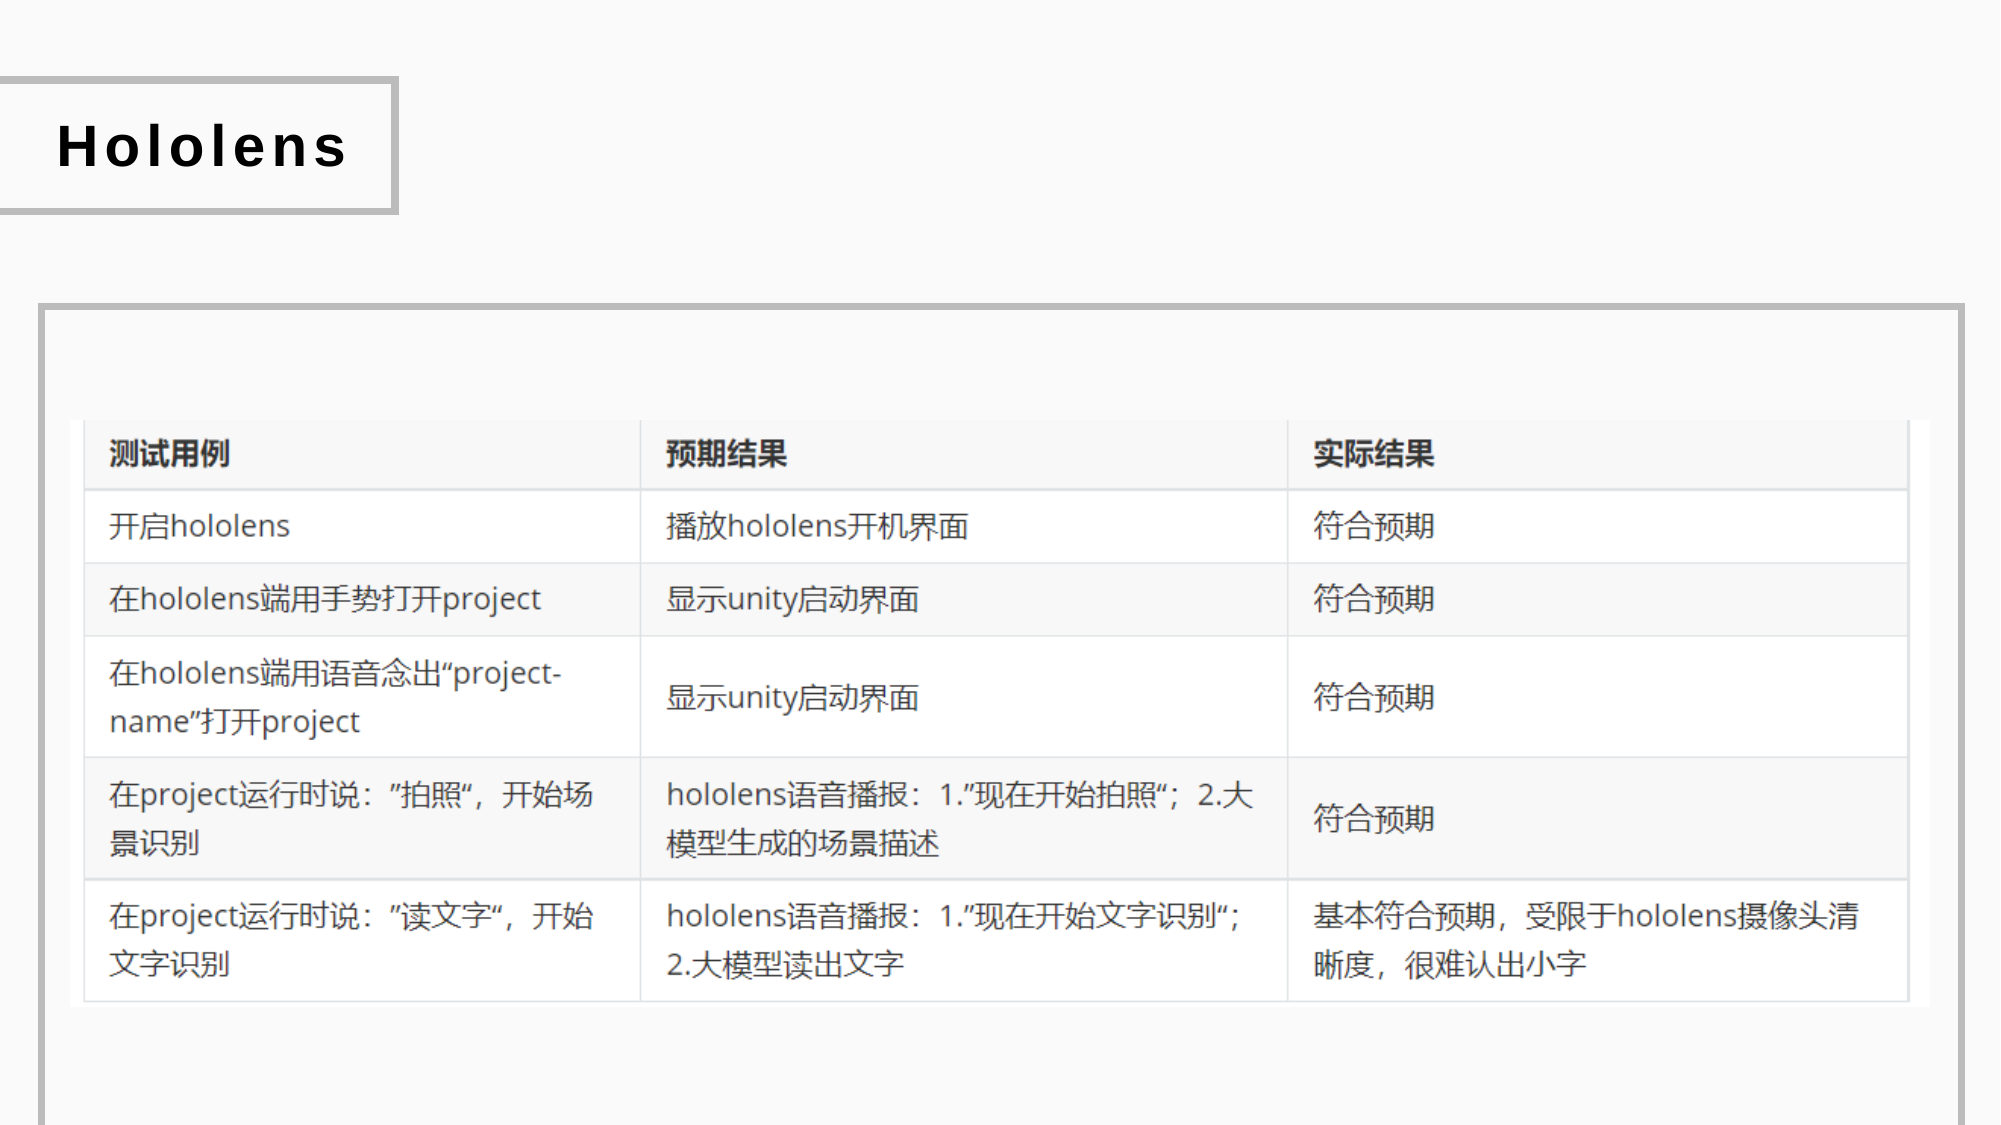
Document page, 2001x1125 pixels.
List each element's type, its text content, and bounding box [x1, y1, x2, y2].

text_box [41, 306, 1963, 1125]
text_box Hololens [41, 101, 462, 186]
picture [70, 419, 1930, 1007]
text_box [0, 79, 396, 213]
